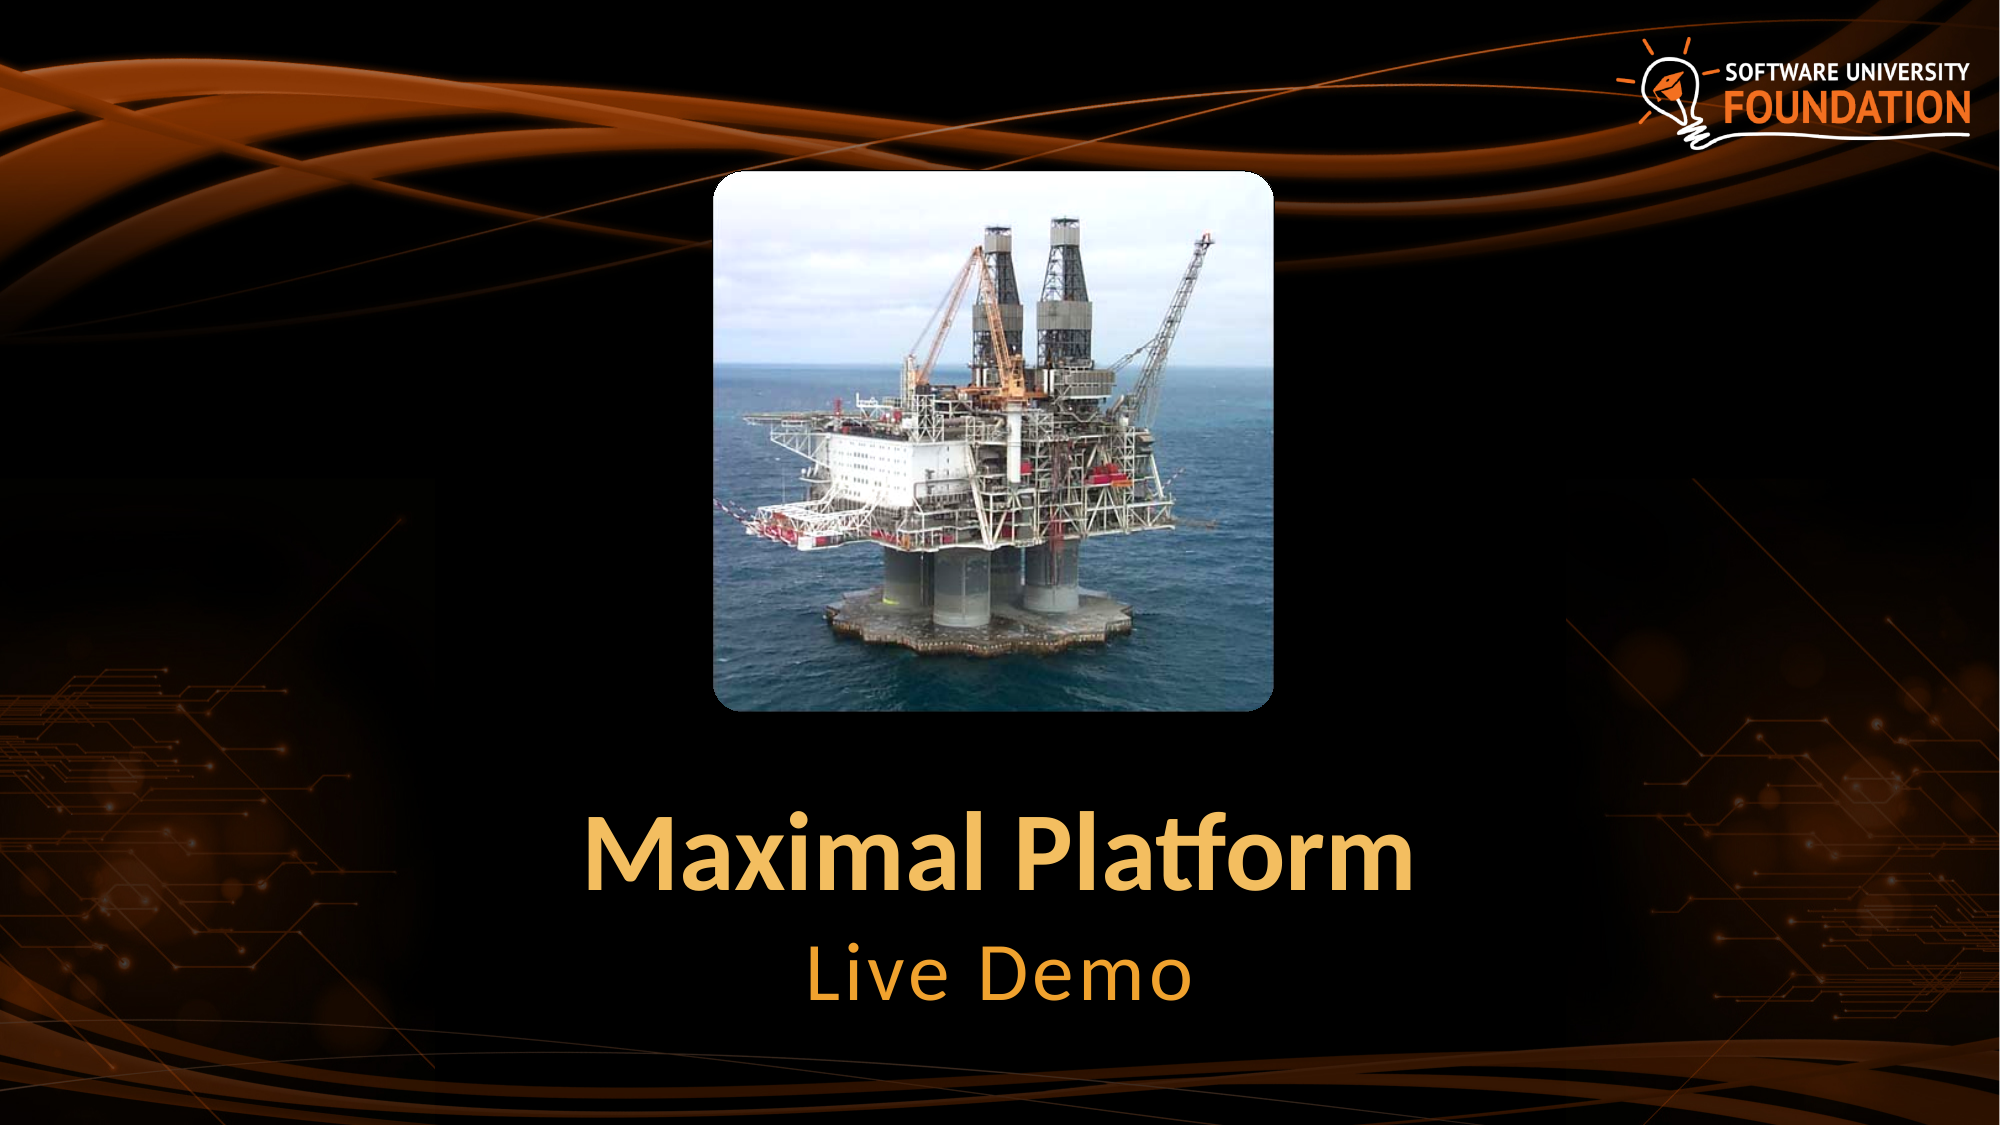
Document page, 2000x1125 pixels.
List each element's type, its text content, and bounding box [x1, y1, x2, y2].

picture [0, 0, 2000, 1125]
subtitle Live Demo [324, 906, 1675, 1025]
title Maximal Platform [543, 797, 1456, 906]
